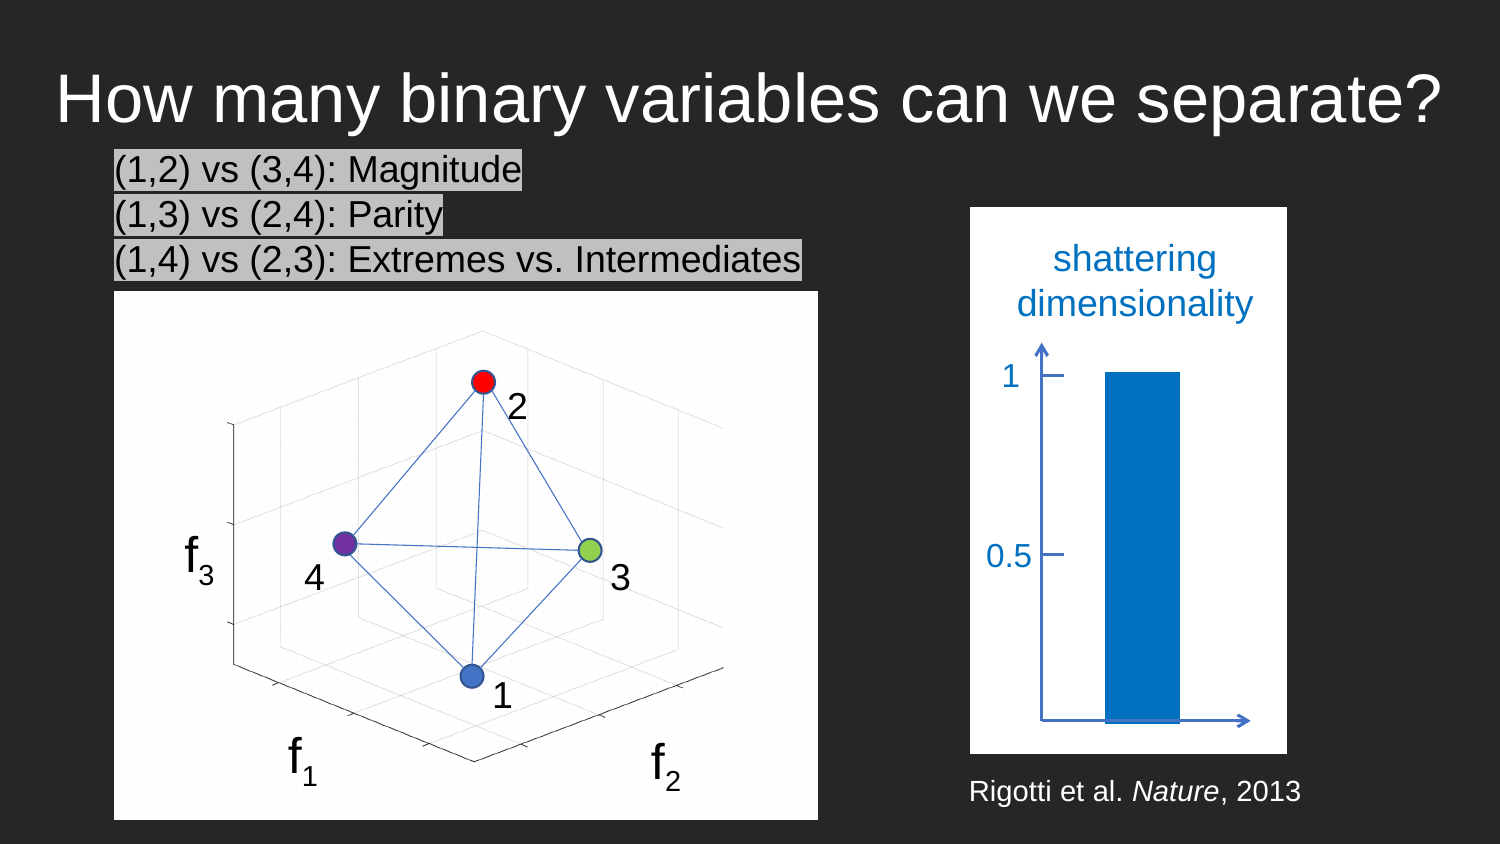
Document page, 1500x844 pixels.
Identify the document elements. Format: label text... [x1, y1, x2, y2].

text_box Rigotti et al. Nature, 2013 [954, 764, 1317, 815]
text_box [970, 207, 1286, 754]
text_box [114, 291, 818, 820]
title How many binary variables can we separate? [40, 18, 1500, 182]
text_box (1,2) vs (3,4): Magnitude (1,3) vs (2,4): Parity (1,4) vs (2,3): Extremes vs. Intermediates [99, 138, 820, 288]
